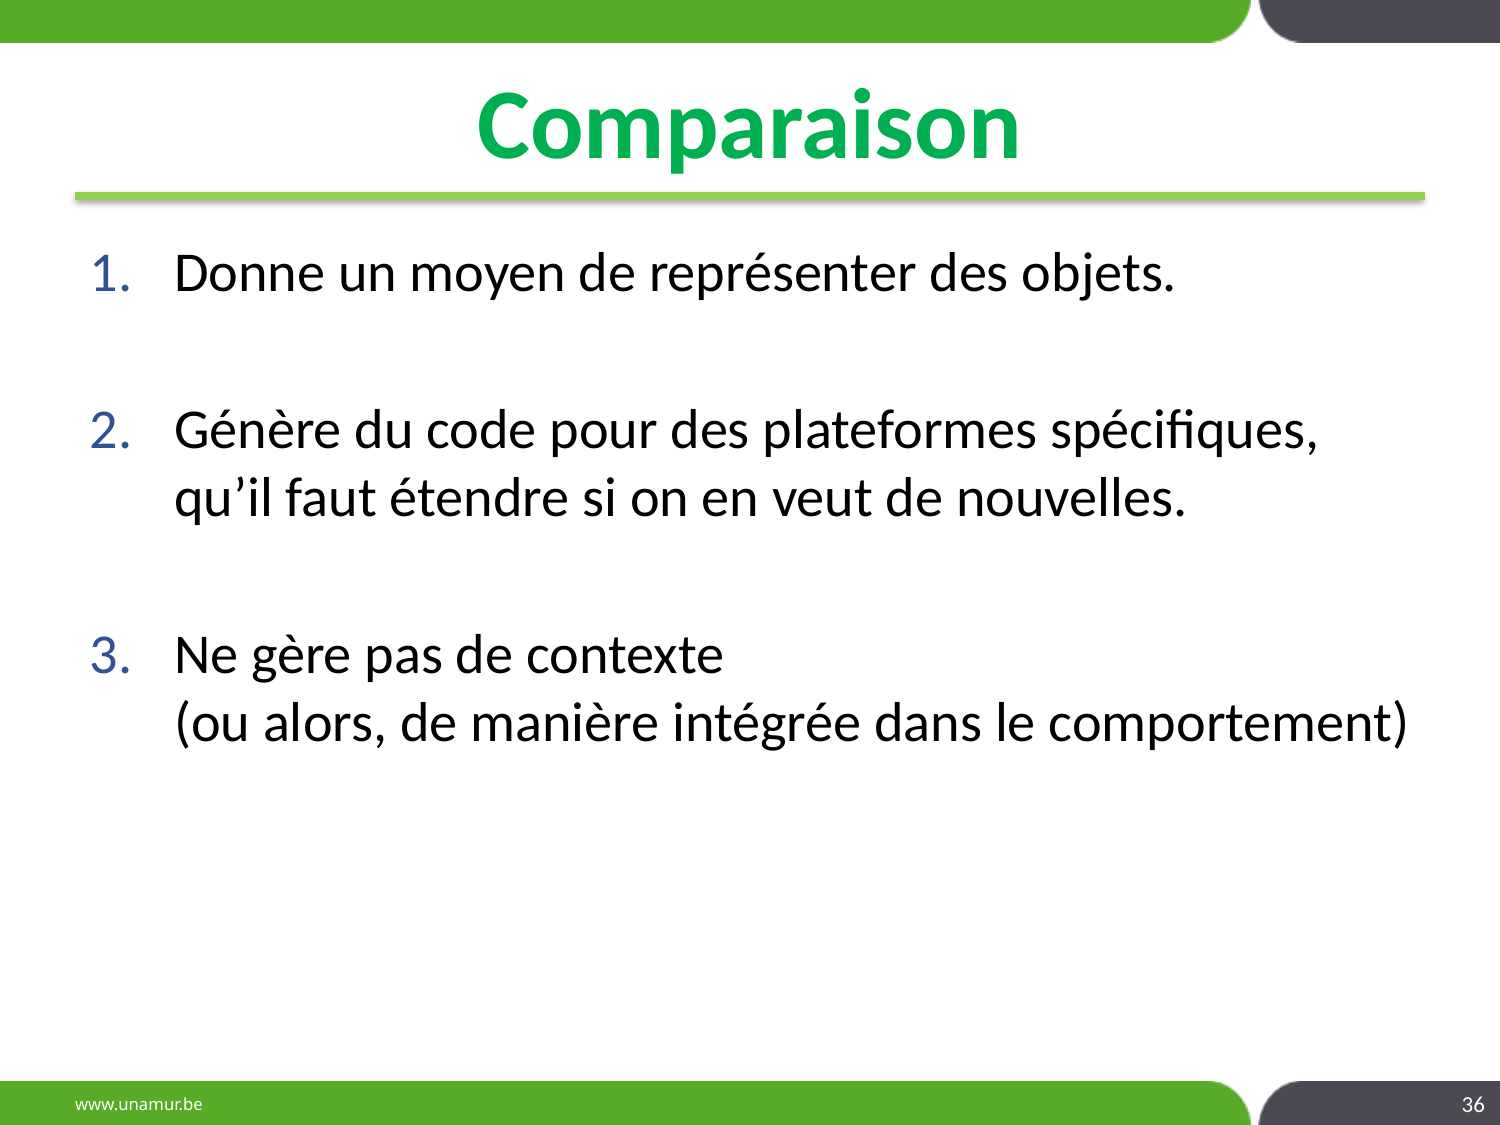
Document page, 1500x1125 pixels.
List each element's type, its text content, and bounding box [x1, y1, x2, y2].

slide_number 36 [1267, 1081, 1500, 1125]
list Donne un moyen de représenter des objets. Génère du code pour des plateformes spécifiques, qu’il faut étendre si on en veut de nouvelles. Ne gère pas de contexte (ou alors, de manière intégrée dans le comportement) [75, 227, 1425, 1058]
title Comparaison [75, 50, 1425, 181]
